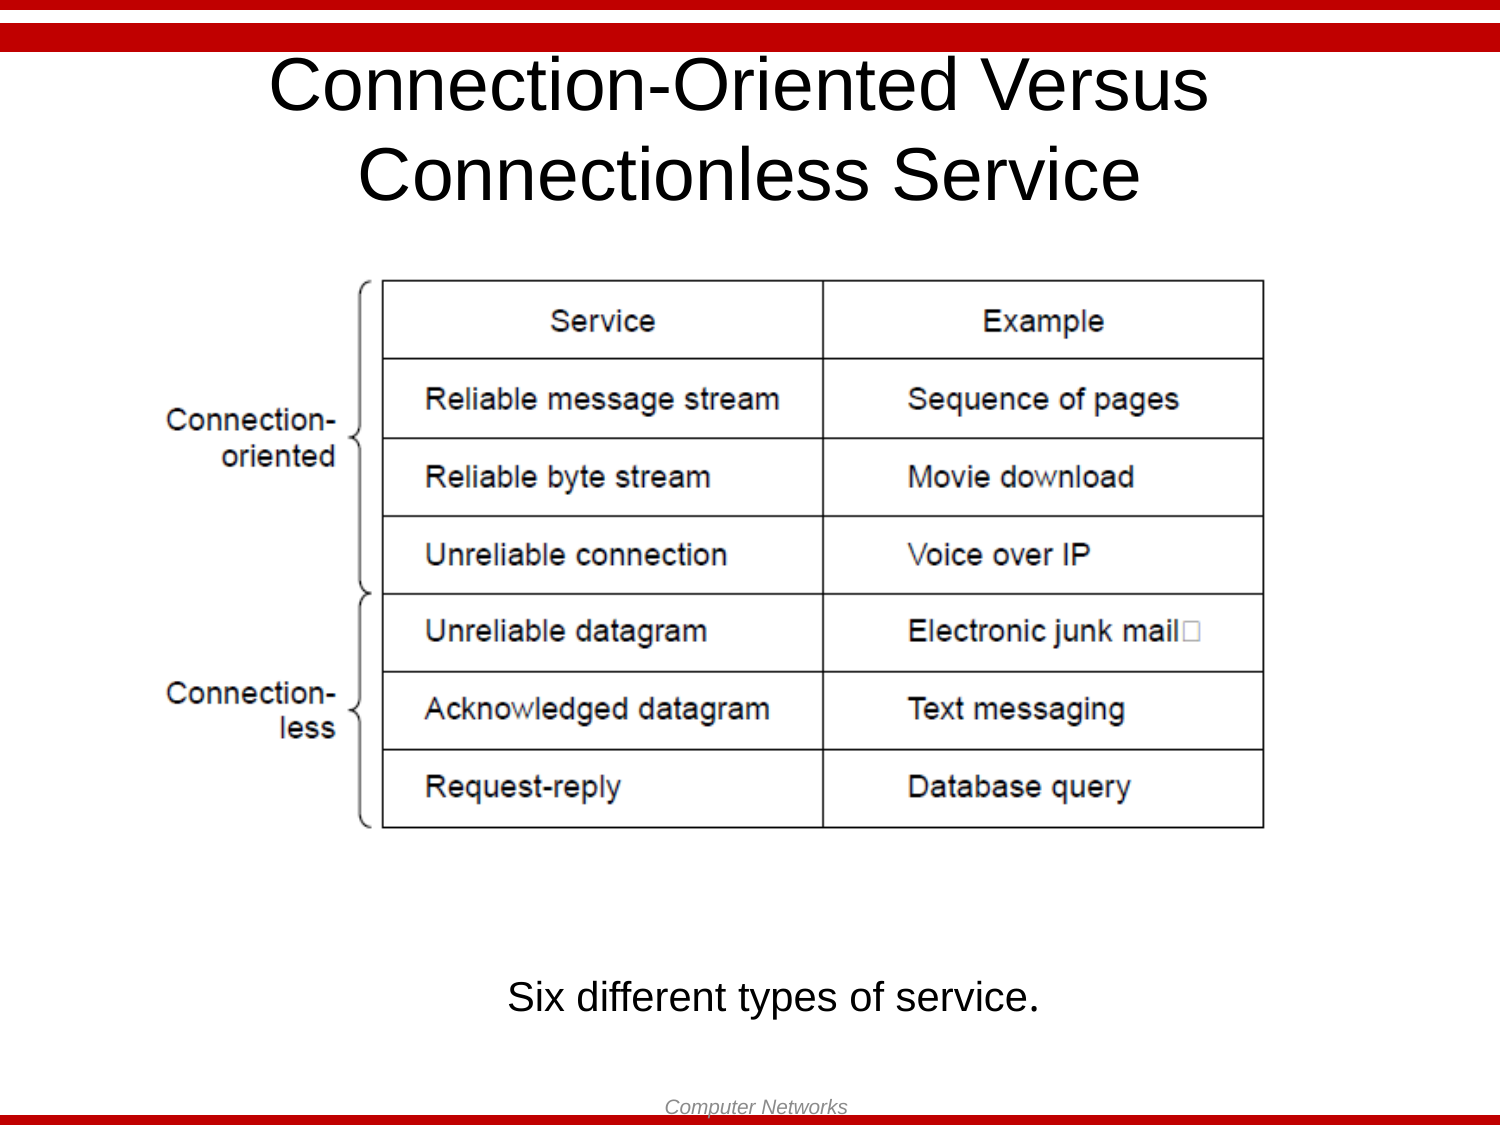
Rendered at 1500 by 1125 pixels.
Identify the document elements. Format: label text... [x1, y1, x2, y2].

list Six different types of service. [46, 937, 1500, 1076]
picture [143, 237, 1326, 872]
title Connection-Oriented Versus Connectionless Service [0, 0, 1500, 251]
footer Computer Networks [50, 1087, 1463, 1125]
